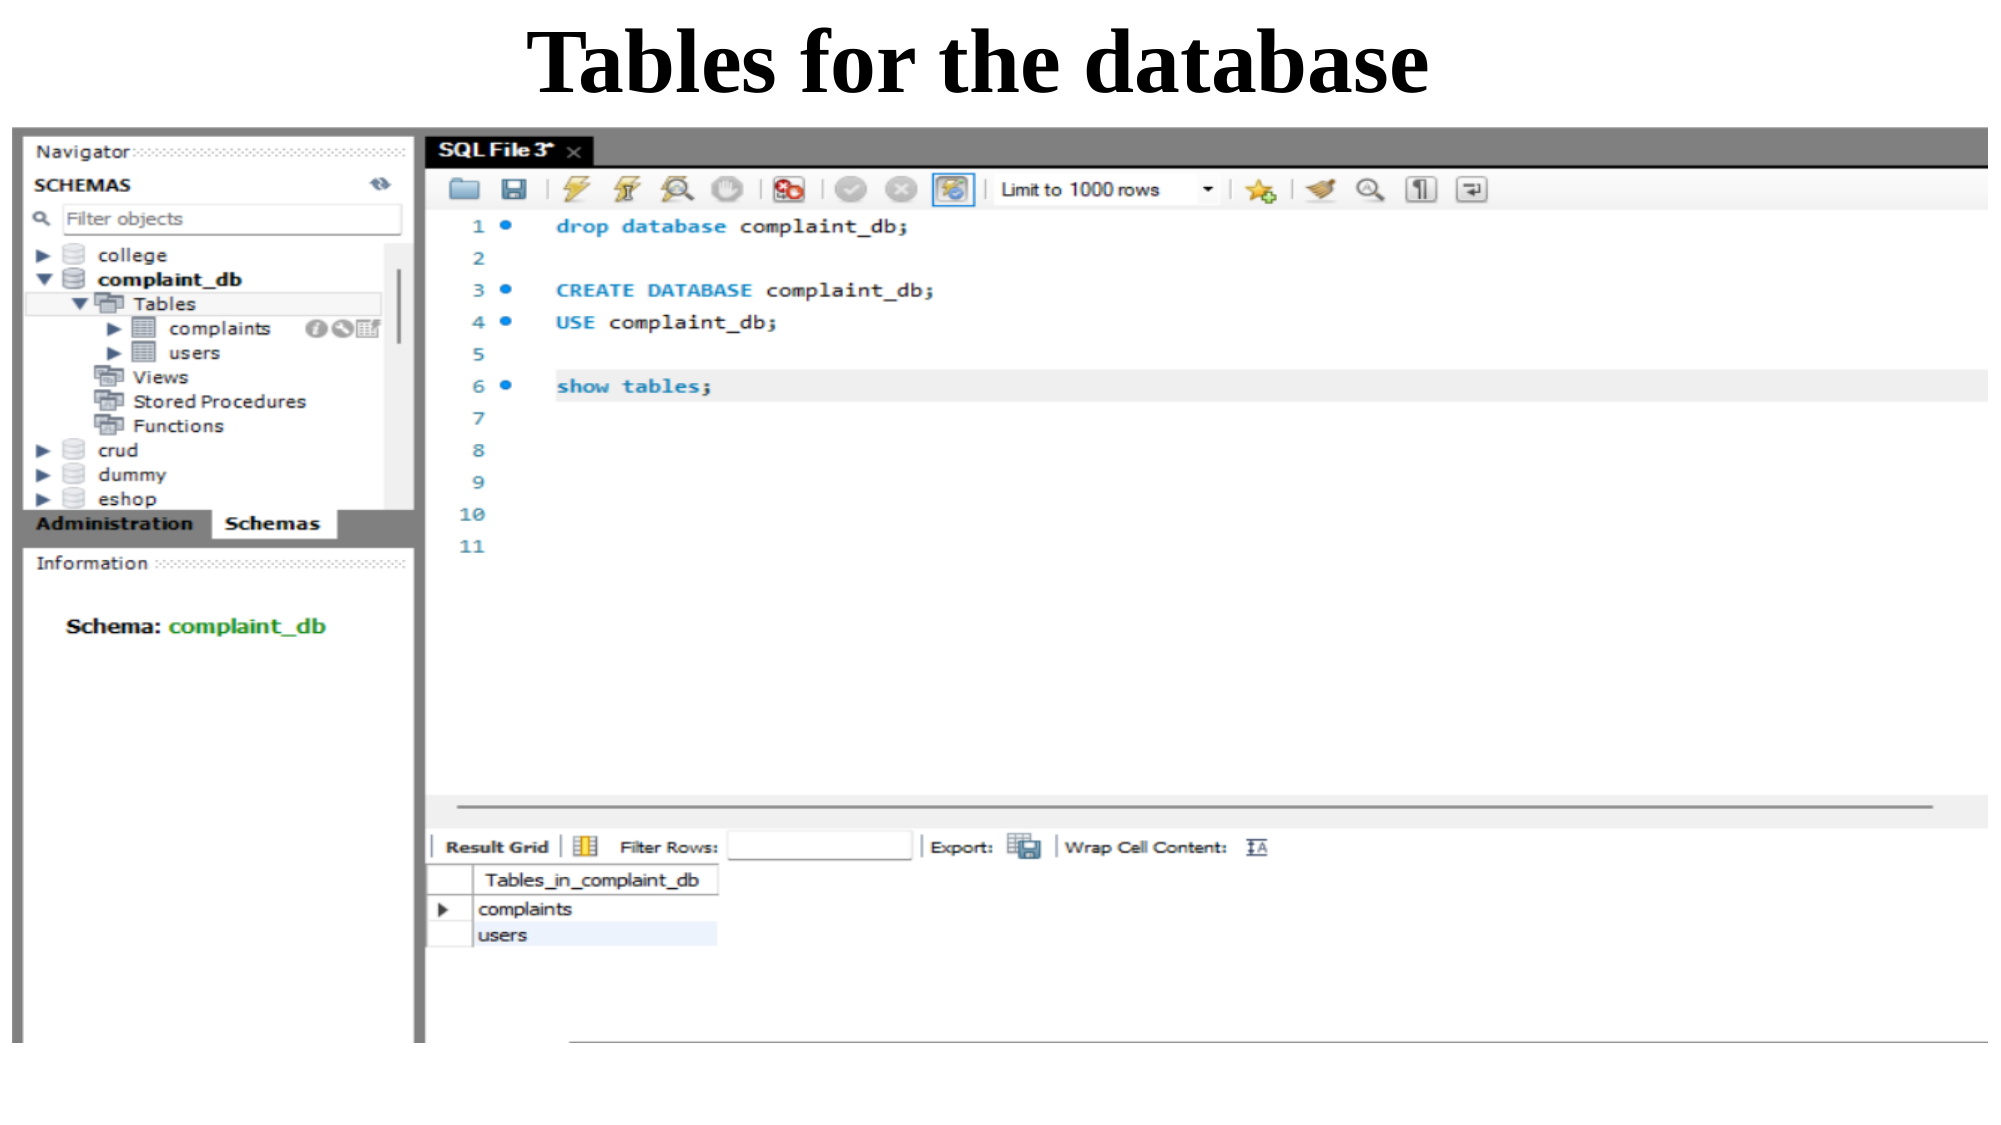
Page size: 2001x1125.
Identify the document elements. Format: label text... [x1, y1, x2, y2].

title Tables for the database [116, 0, 1842, 126]
picture [12, 126, 1988, 1044]
